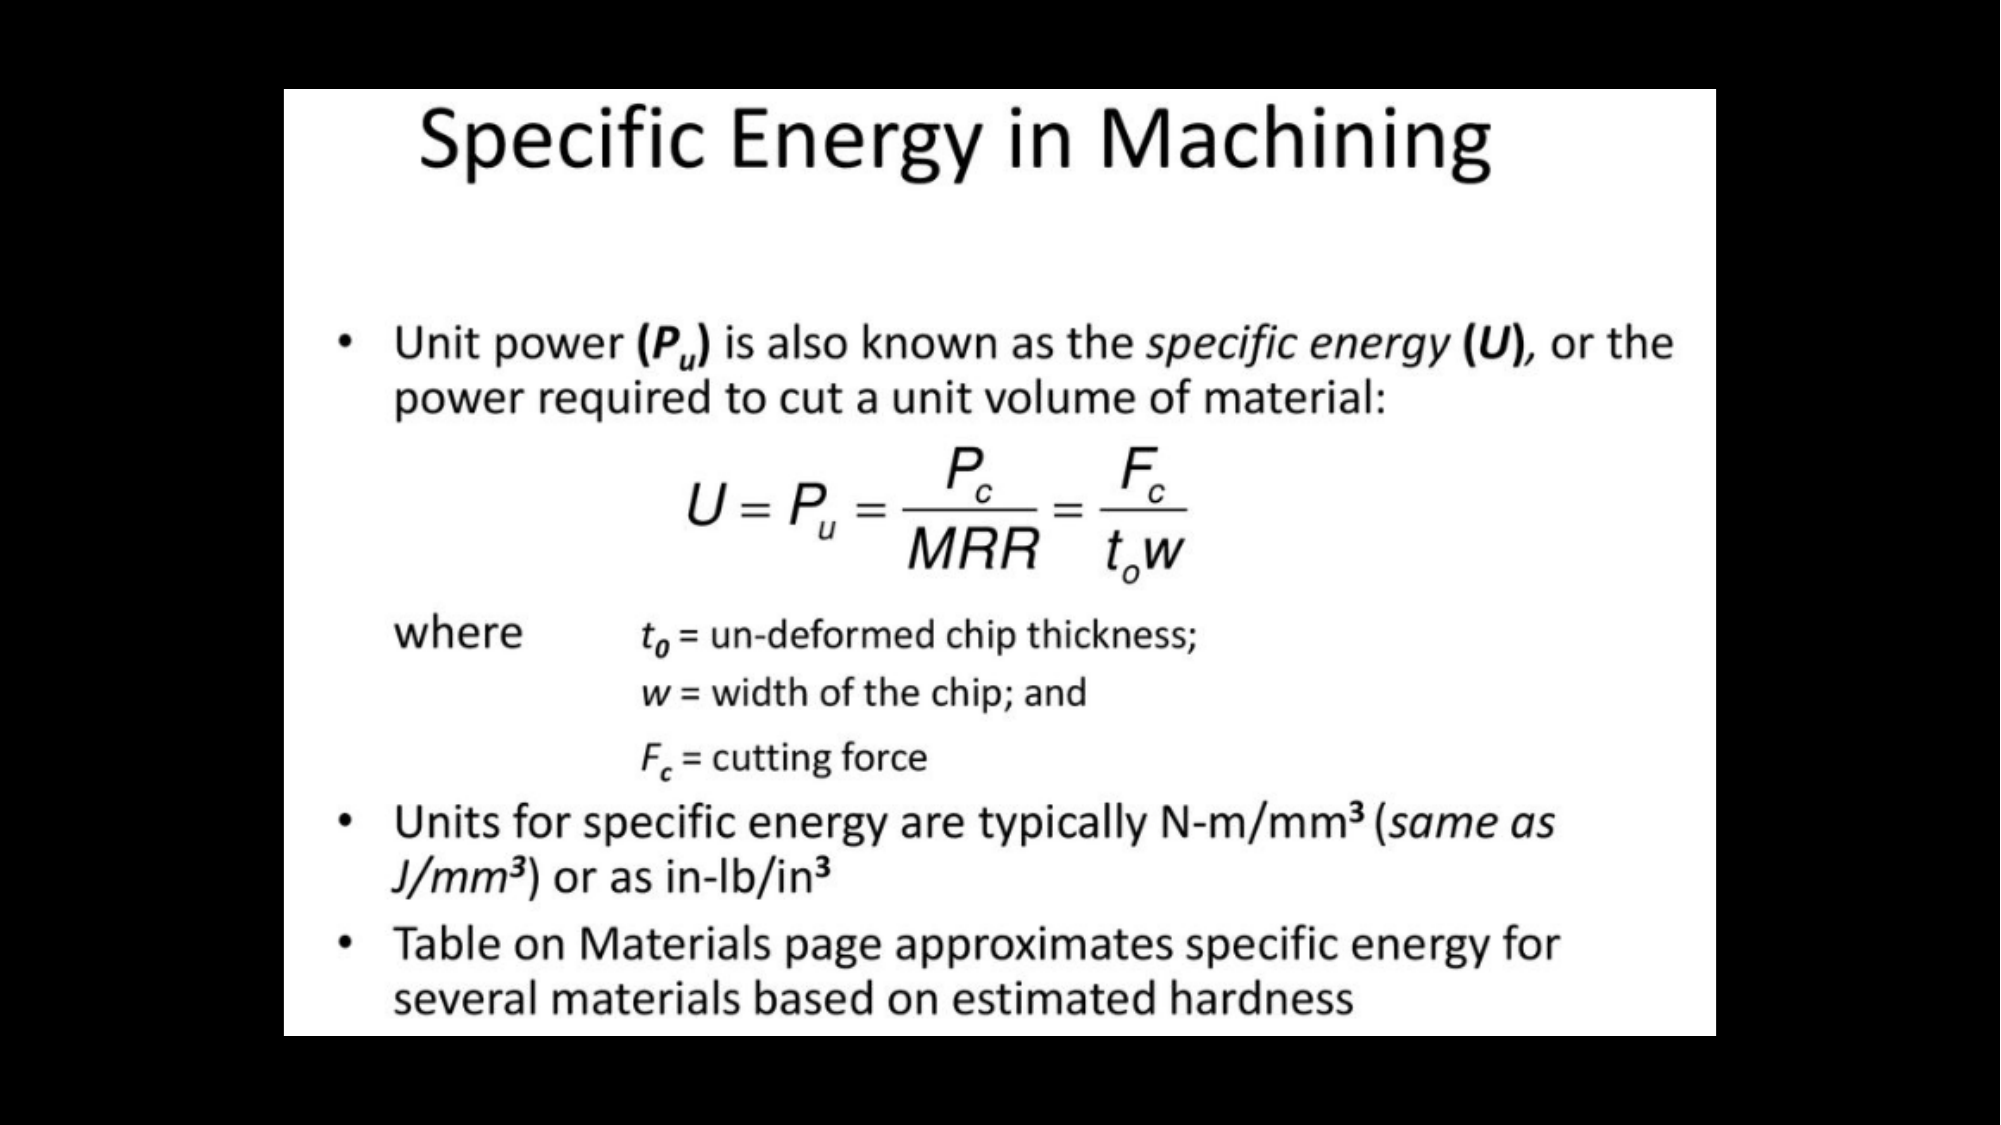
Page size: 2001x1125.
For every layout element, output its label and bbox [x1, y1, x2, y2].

picture [283, 89, 1717, 1036]
